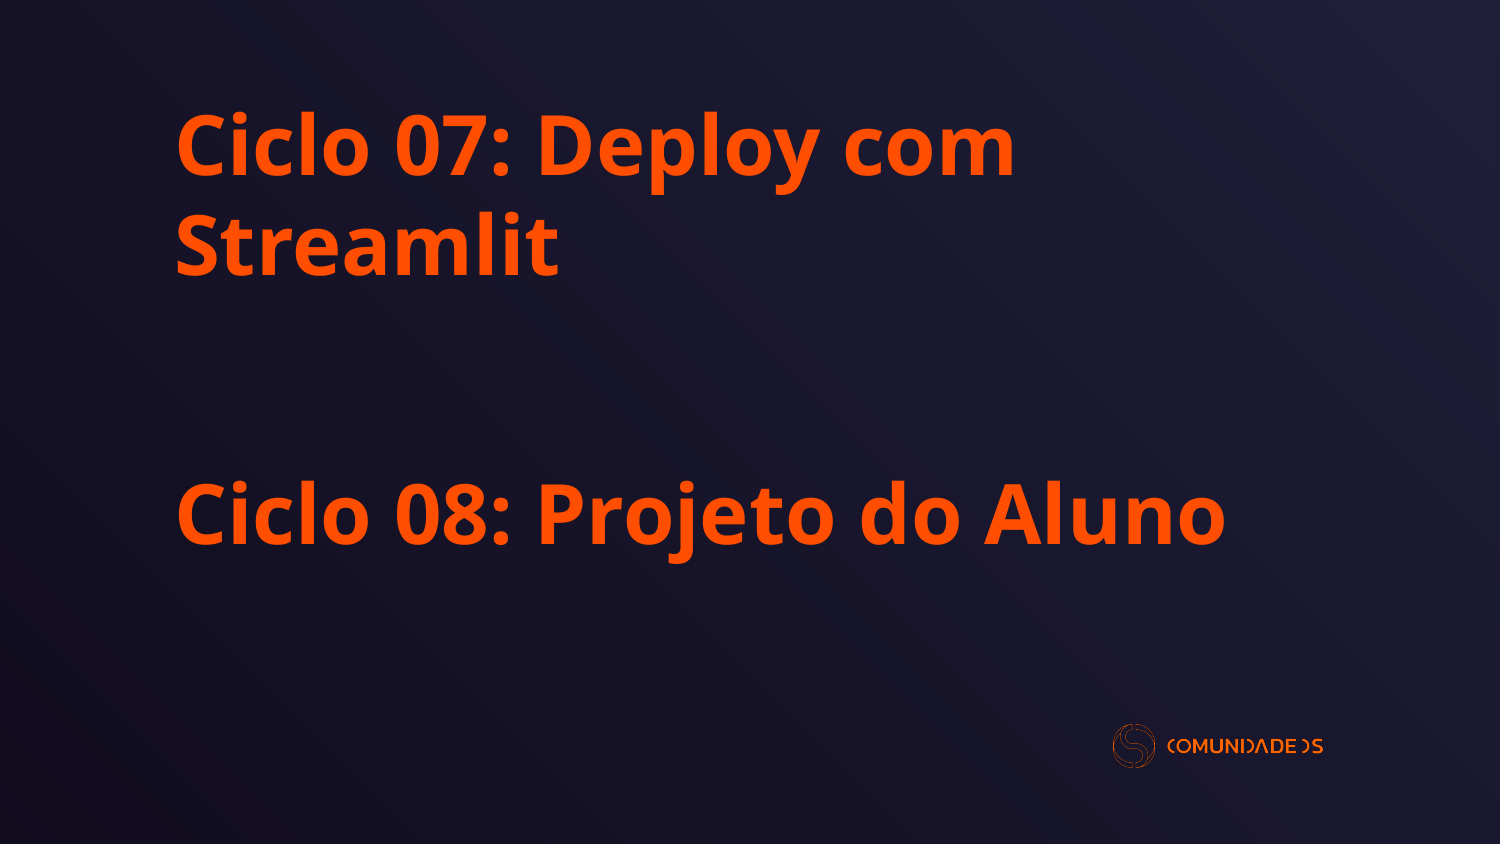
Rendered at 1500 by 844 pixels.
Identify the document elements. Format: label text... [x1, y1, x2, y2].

picture [1113, 723, 1324, 768]
text_box Ciclo 08: Projeto do Aluno [159, 454, 1276, 568]
text_box Ciclo 07: Deploy com Streamlit [159, 135, 1276, 249]
